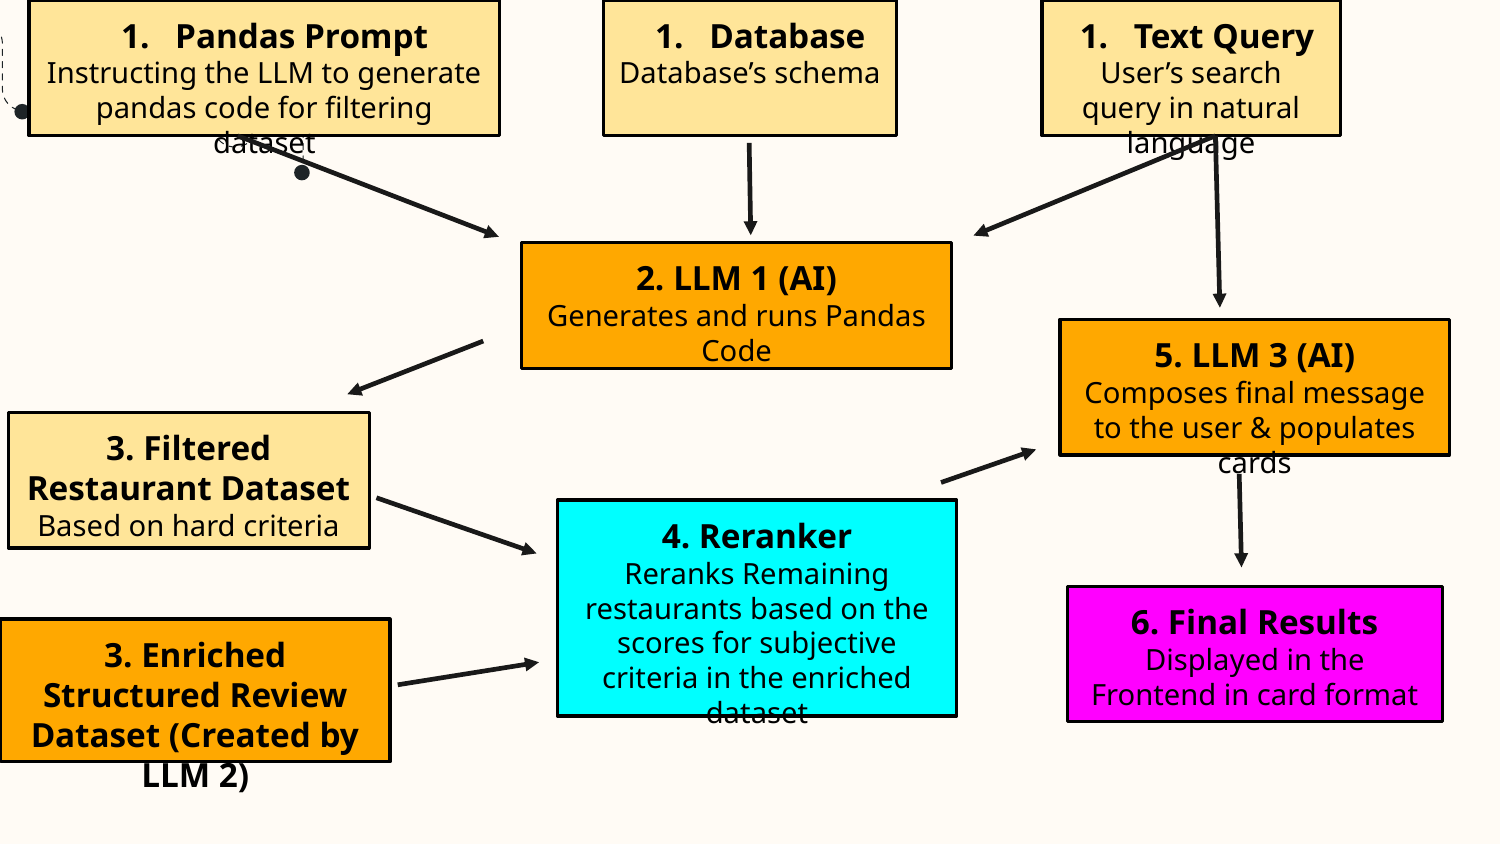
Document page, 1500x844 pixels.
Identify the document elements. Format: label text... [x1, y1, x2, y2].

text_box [381, 485, 532, 567]
text_box 5. LLM 3 (AI) Composes final message to the user & populates cards [1059, 319, 1450, 455]
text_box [347, 340, 484, 395]
text_box 3. Enriched Structured Review Dataset (Created by LLM 2) [0, 618, 391, 762]
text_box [973, 135, 1214, 236]
text_box Pandas Prompt Instructing the LLM to generate pandas code for filtering dataset [29, 0, 500, 136]
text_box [748, 142, 752, 236]
text_box 4. Reranker Reranks Remaining restaurants based on the scores for subjective criteria in the enriched dataset [557, 500, 957, 717]
text_box 6. Final Results Displayed in the Frontend in card format [1067, 586, 1443, 722]
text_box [940, 449, 1037, 483]
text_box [1215, 135, 1221, 308]
text_box 2. LLM 1 (AI) Generates and runs Pandas Code [521, 242, 952, 369]
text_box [237, 135, 499, 237]
text_box Text Query User’s search query in natural language [1042, 0, 1341, 136]
text_box 3. Filtered Restaurant Dataset Based on hard criteria [8, 412, 370, 548]
text_box Database Database’s schema [603, 0, 897, 136]
